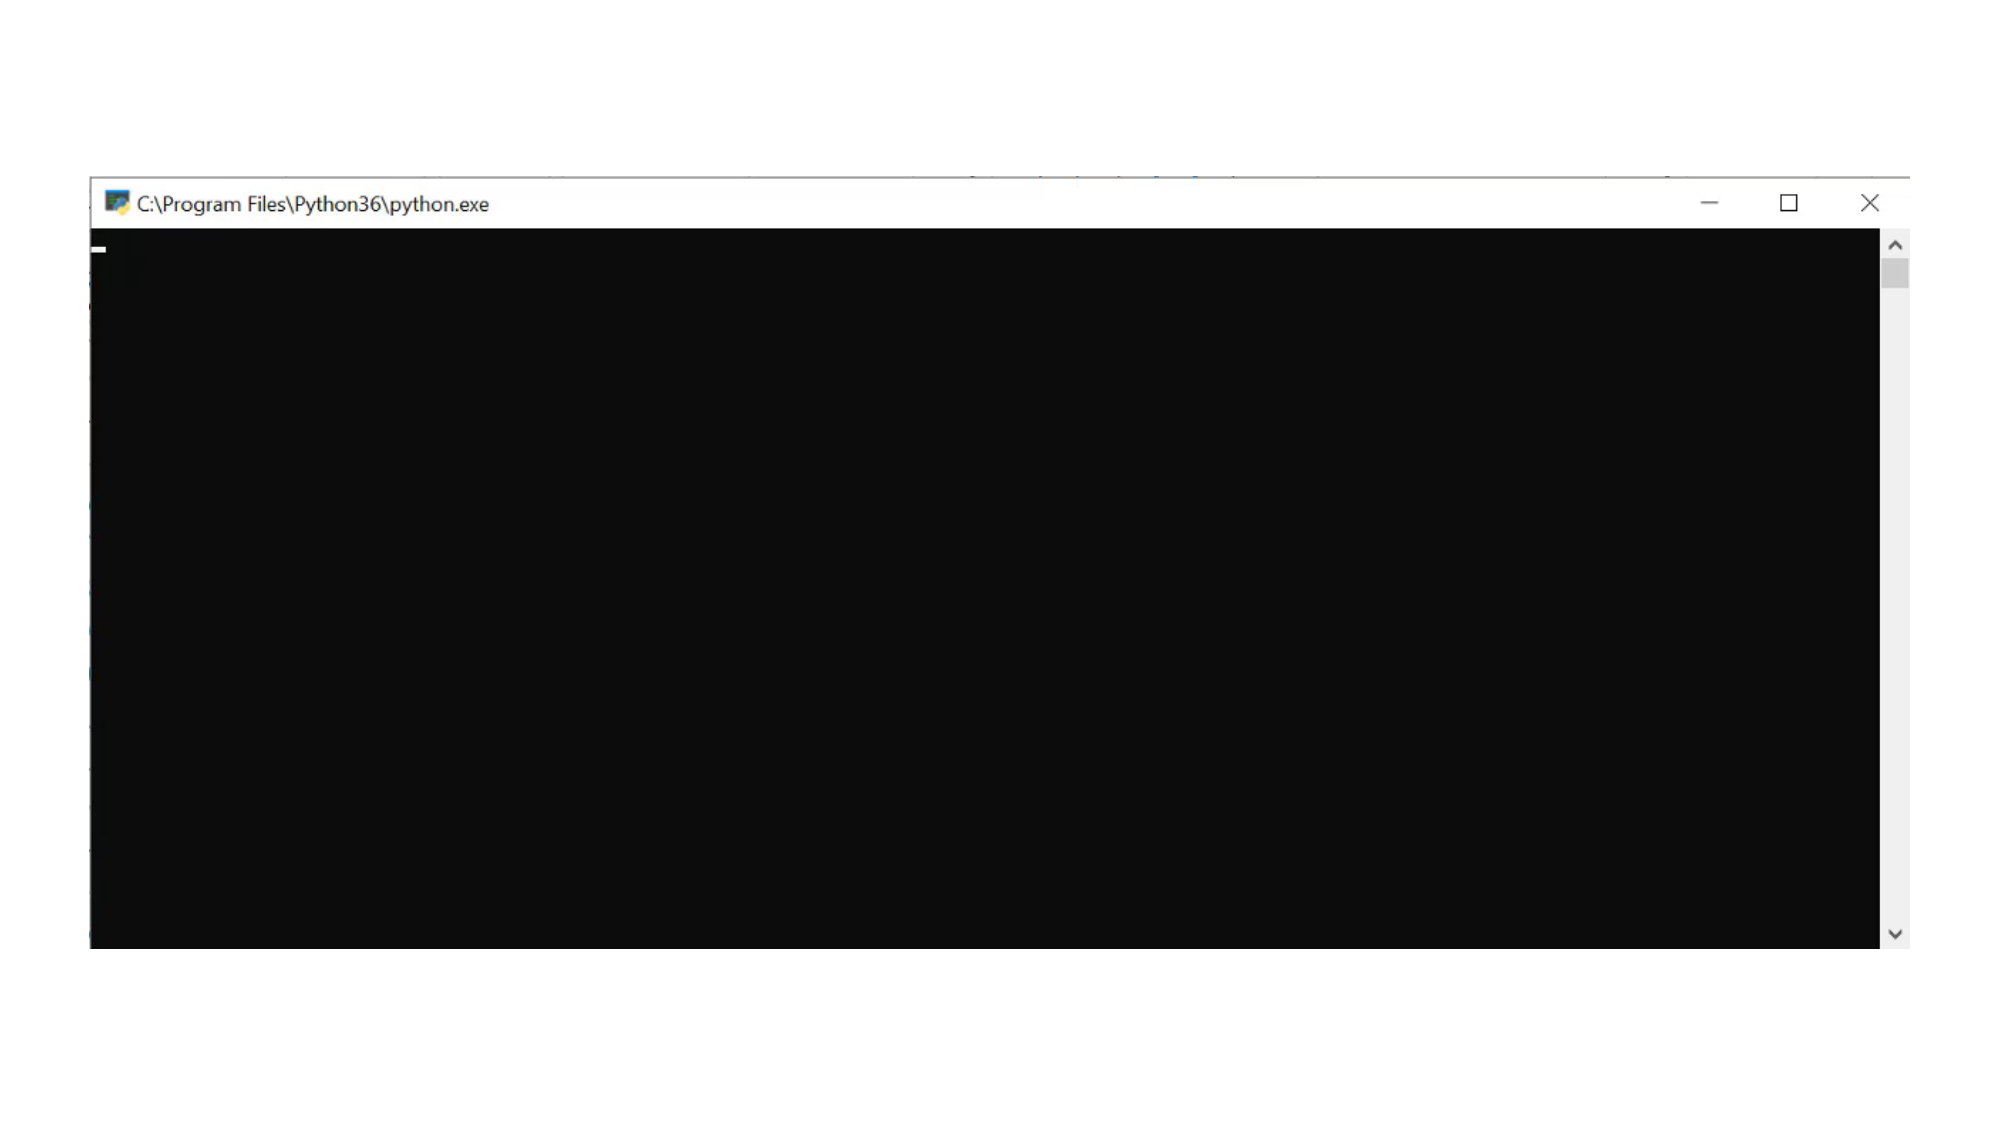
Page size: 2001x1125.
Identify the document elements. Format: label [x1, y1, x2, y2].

text_box [89, 175, 1911, 950]
